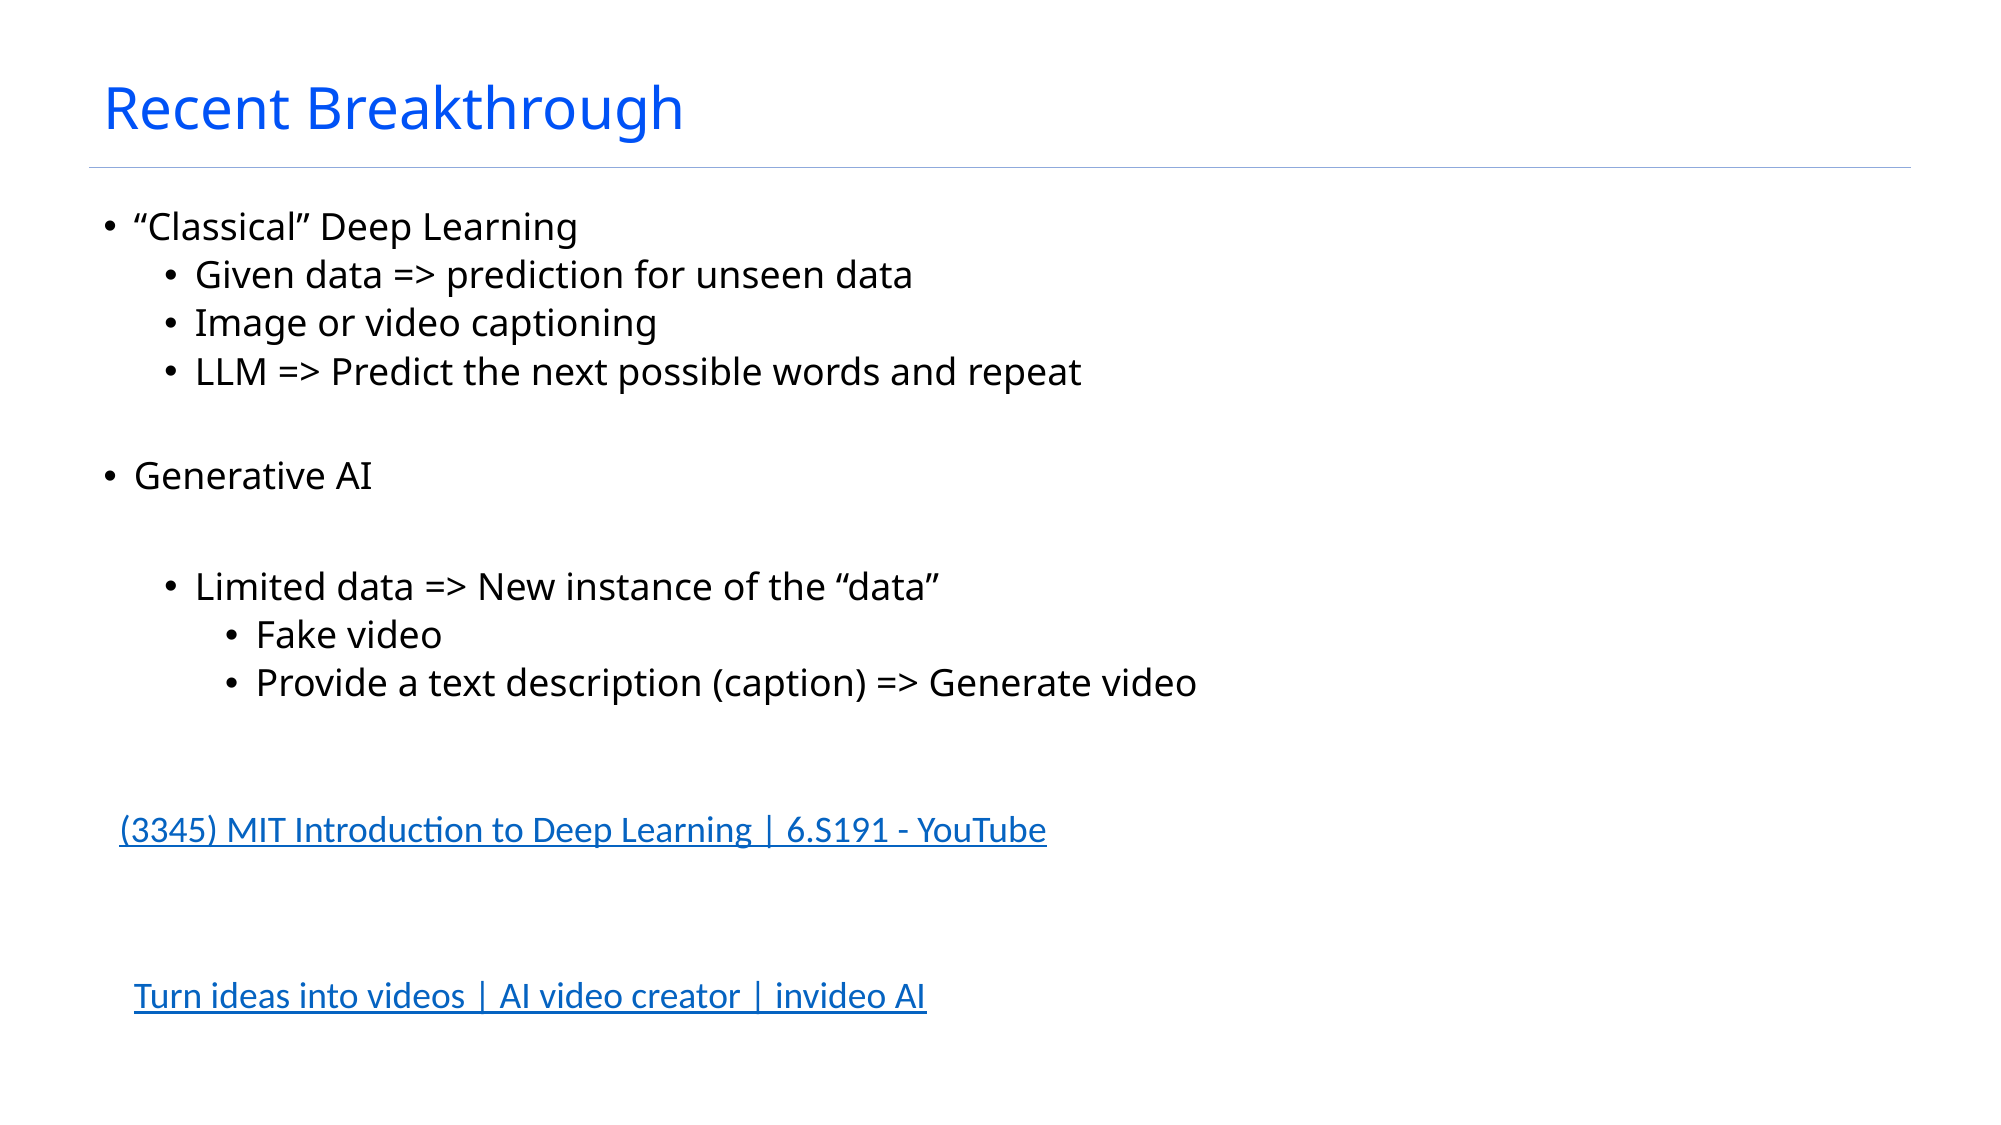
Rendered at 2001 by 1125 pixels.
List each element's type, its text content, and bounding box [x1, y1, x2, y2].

text_box (3345) MIT Introduction to Deep Learning | 6.S191 - YouTube [104, 797, 1105, 858]
text_box Turn ideas into videos | AI video creator | invideo AI [119, 963, 1119, 1024]
title Recent Breakthrough [88, 45, 1882, 151]
list “Classical” Deep Learning Given data => prediction for unseen data Image or video captioning LLM => Predict the next possible words and repeat Generative AI Limited data => New instance of the “data” Fake video Provide a text description (caption) => Generate video [88, 200, 1901, 716]
